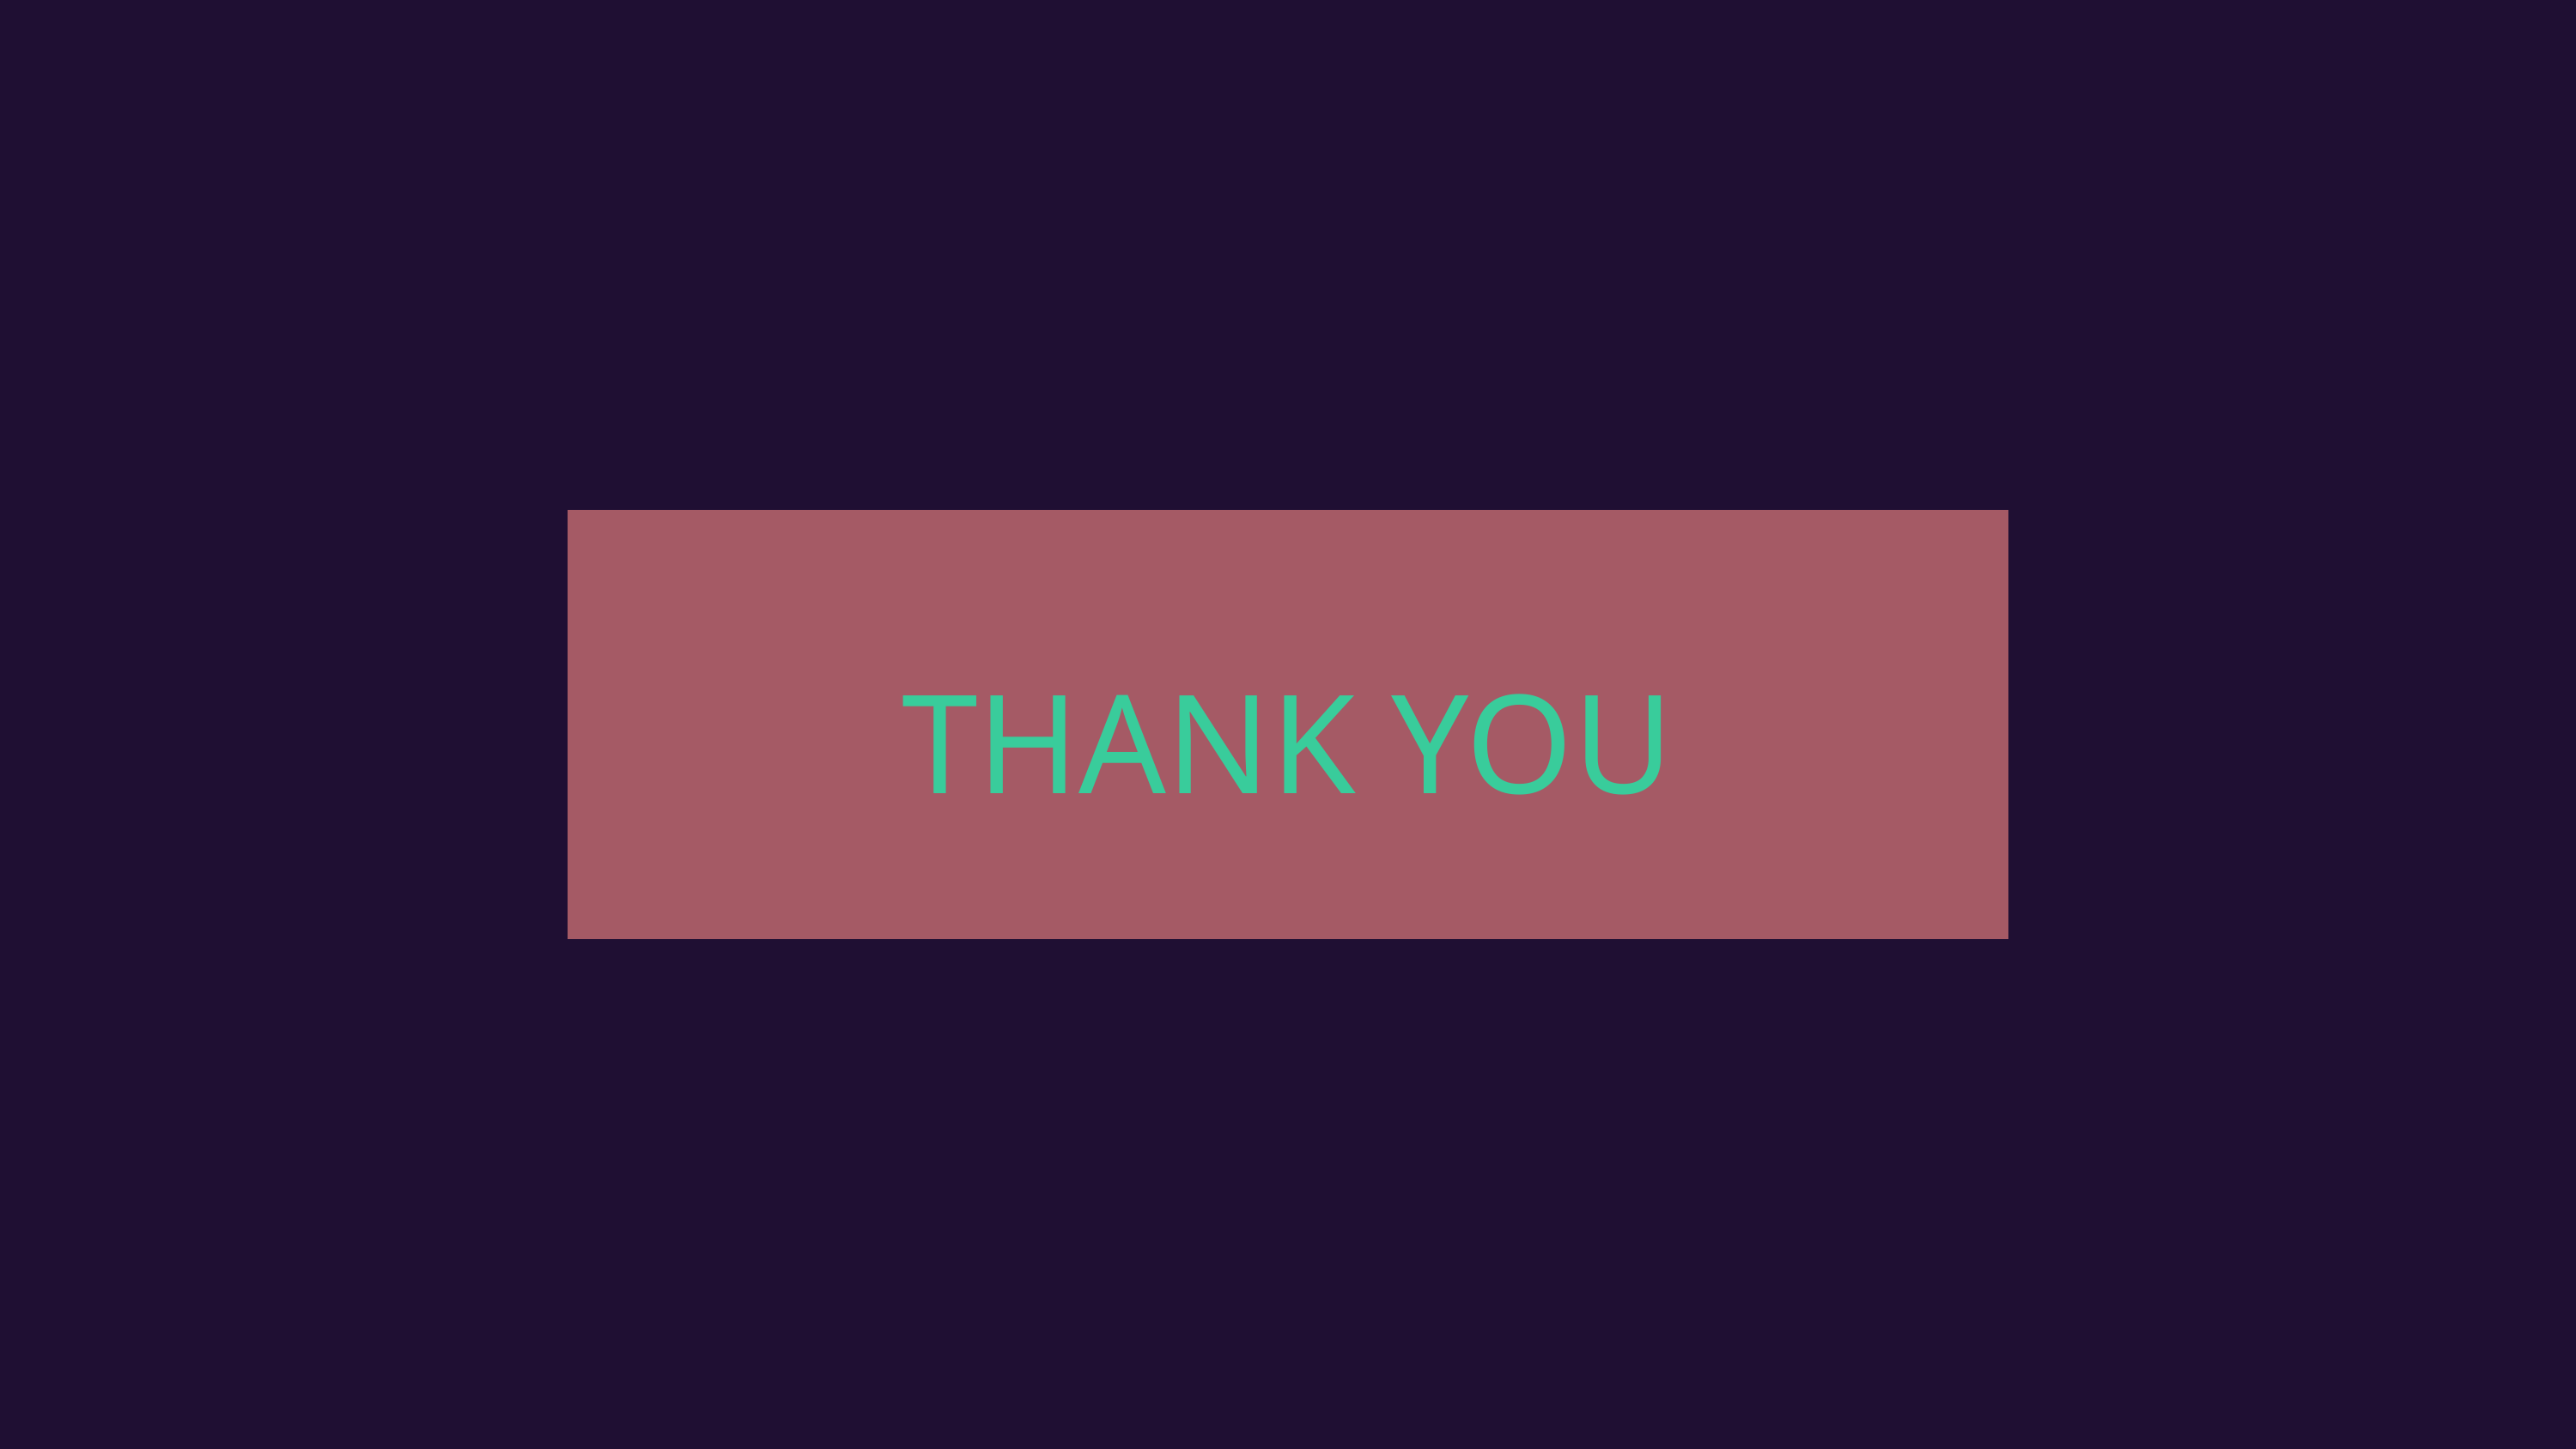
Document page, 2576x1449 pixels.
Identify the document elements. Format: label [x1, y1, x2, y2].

text_box [567, 509, 2009, 940]
